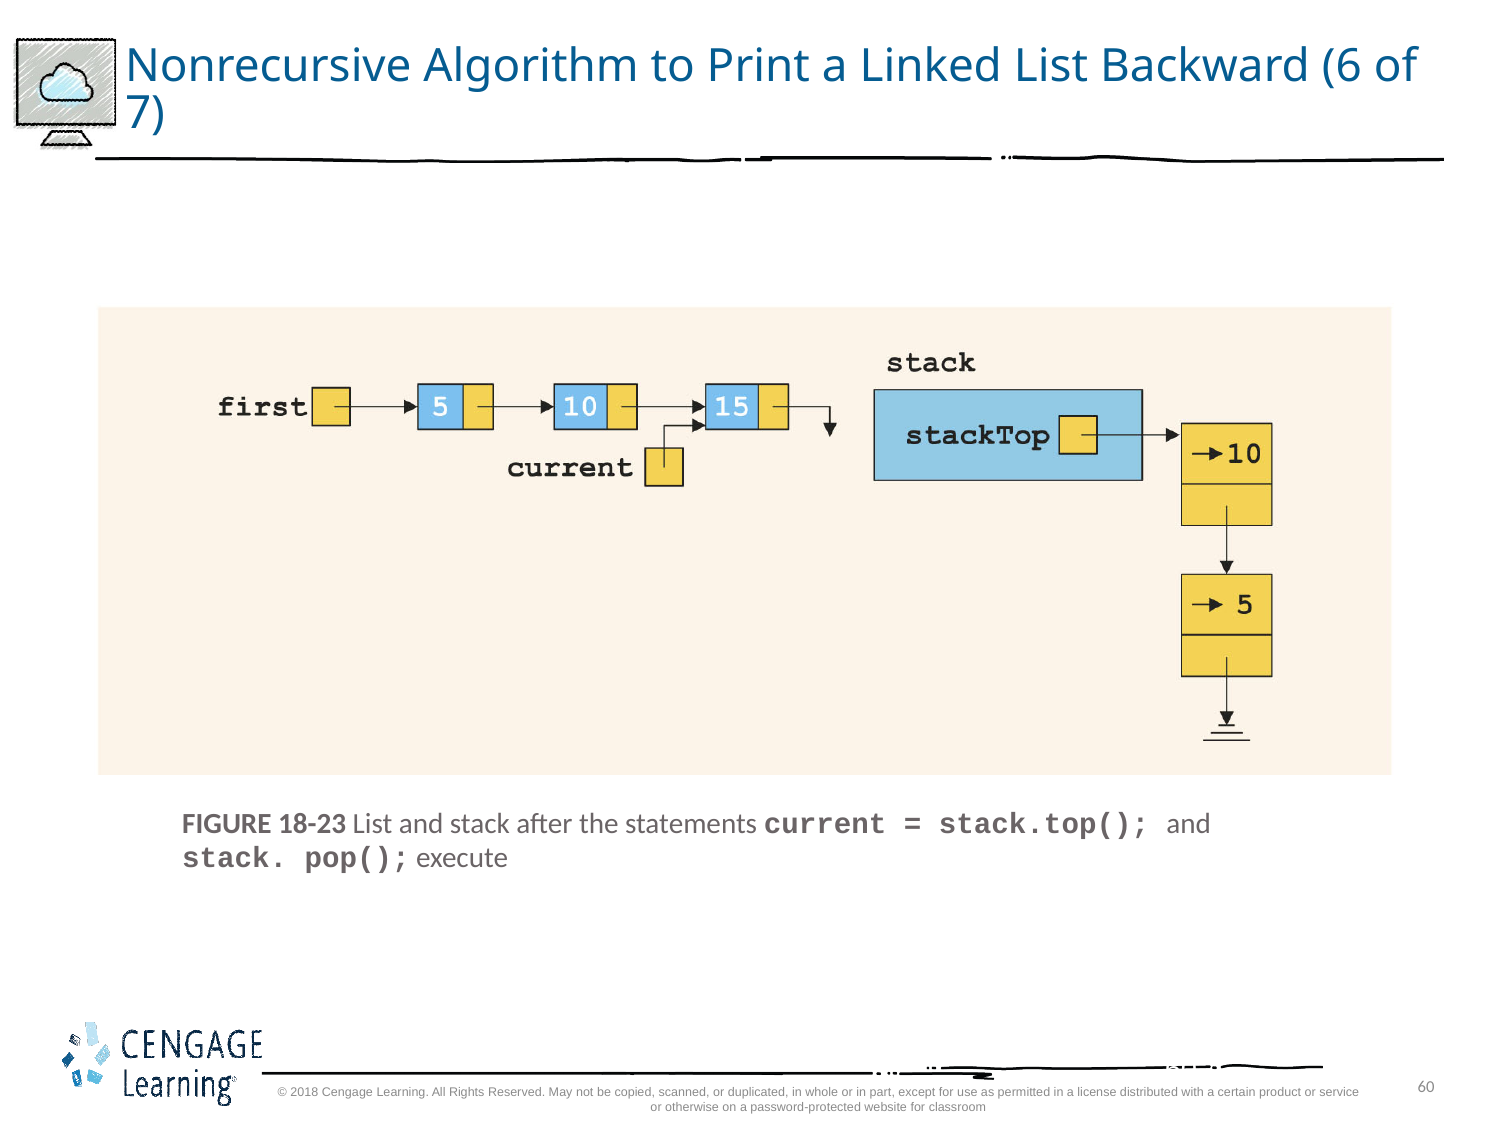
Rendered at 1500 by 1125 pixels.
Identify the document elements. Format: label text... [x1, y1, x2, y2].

list FIGURE 18-23 List and stack after the statements current = stack.top(); and stack. pop(); execute [174, 800, 1315, 883]
footer © 2018 Cengage Learning. All Rights Reserved. May not be copied, scanned, or duplicated, in whole or in part, except for use as permitted in a license distributed with a certain product or service or otherwise on a password-protected website for classroom [261, 1079, 1375, 1120]
picture [94, 303, 1395, 776]
title Nonrecursive Algorithm to Print a Linked List Backward (6 of 7) [125, 66, 1442, 116]
picture [95, 155, 1444, 163]
picture [12, 36, 117, 151]
picture [62, 1022, 1149, 1106]
slide_number 60 [1149, 1042, 1500, 1103]
